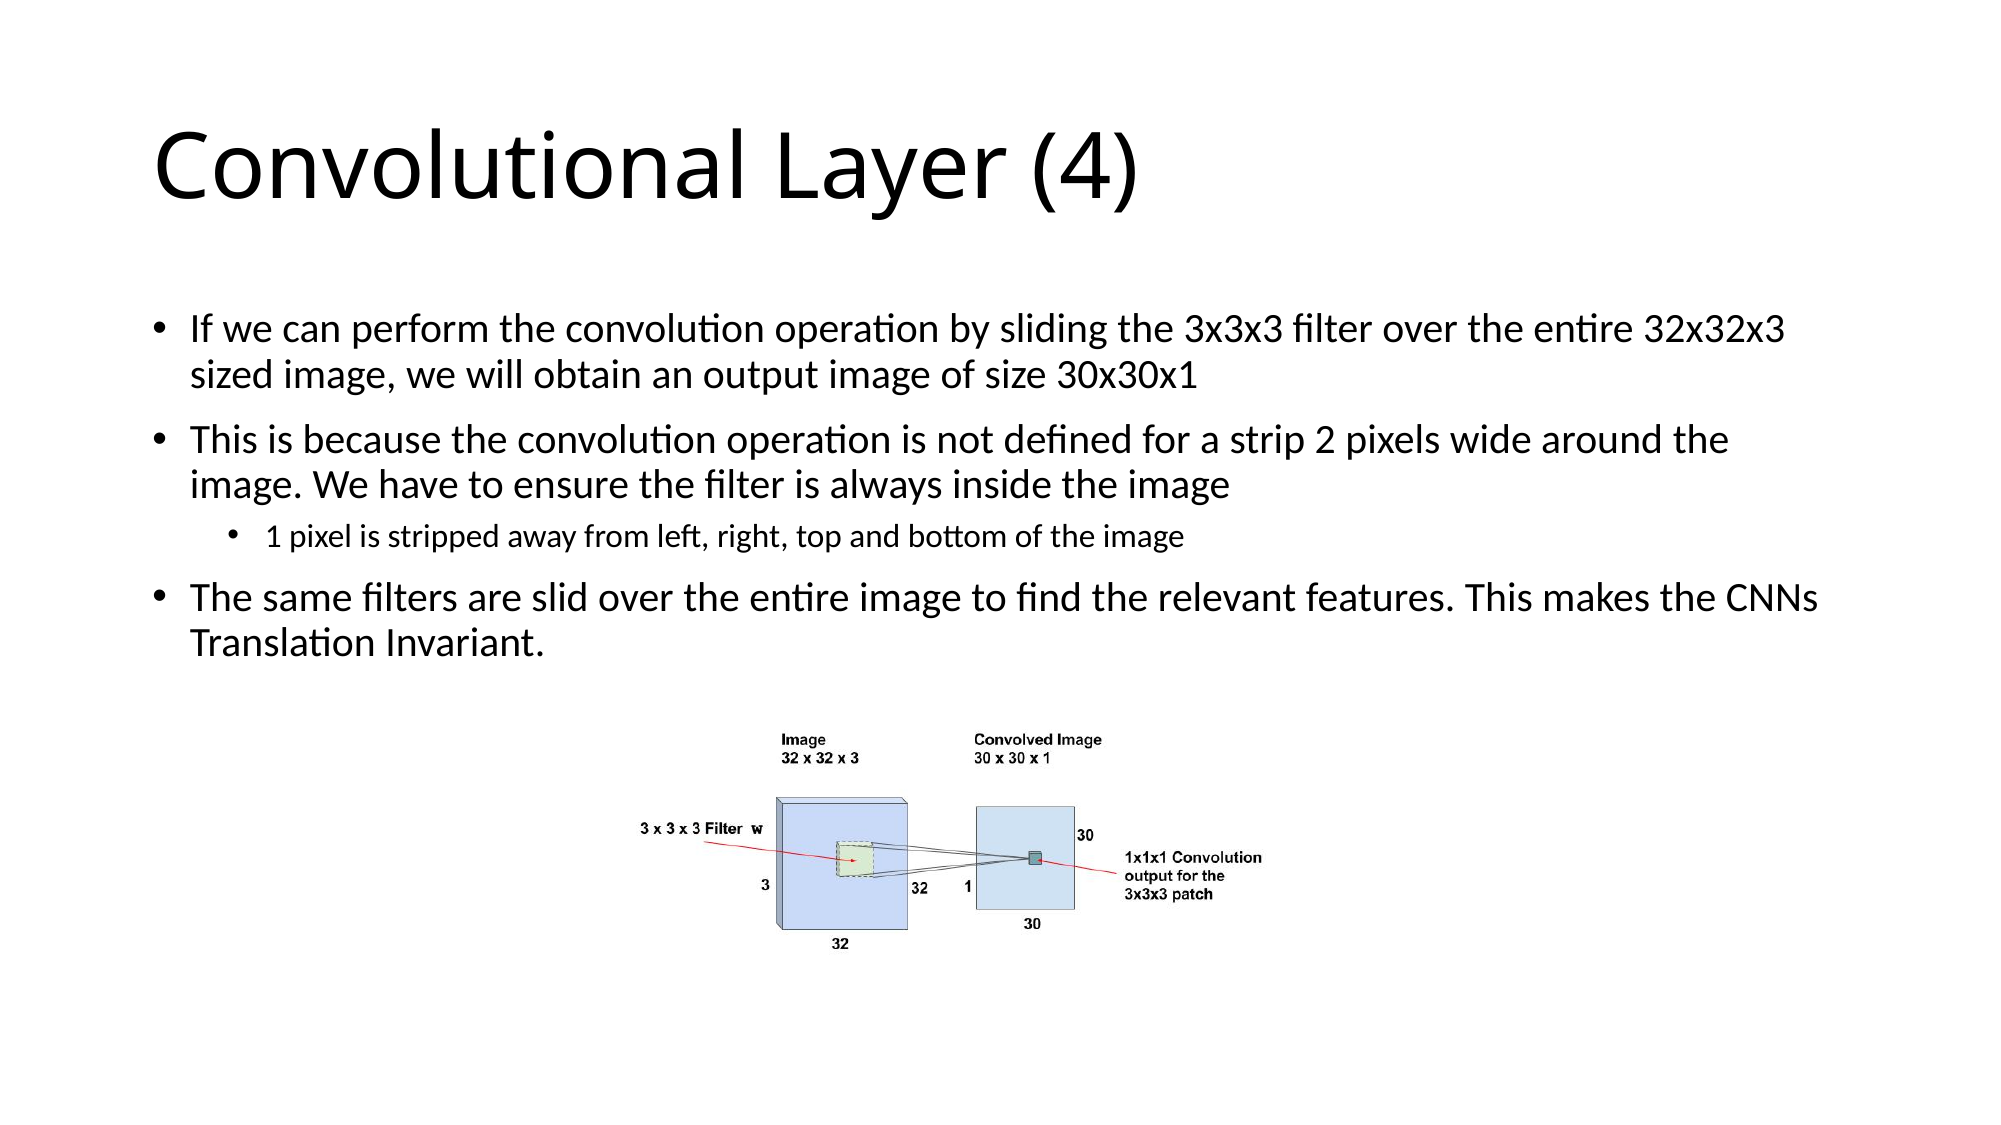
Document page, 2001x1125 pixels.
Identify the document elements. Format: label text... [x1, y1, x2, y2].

title Convolutional Layer (4) [137, 59, 1863, 278]
list If we can perform the convolution operation by sliding the 3x3x3 filter over the entire 32x32x3 sized image, we will obtain an output image of size 30x30x1 This is because the convolution operation is not defined for a strip 2 pixels wide around the image. We have to ensure the filter is always inside the image 1 pixel is stripped away from left, right, top and bottom of the image The same filters are slid over the entire image to find the relevant features. This makes the CNNs Translation Invariant. [137, 299, 1863, 1014]
picture [616, 656, 1412, 1105]
